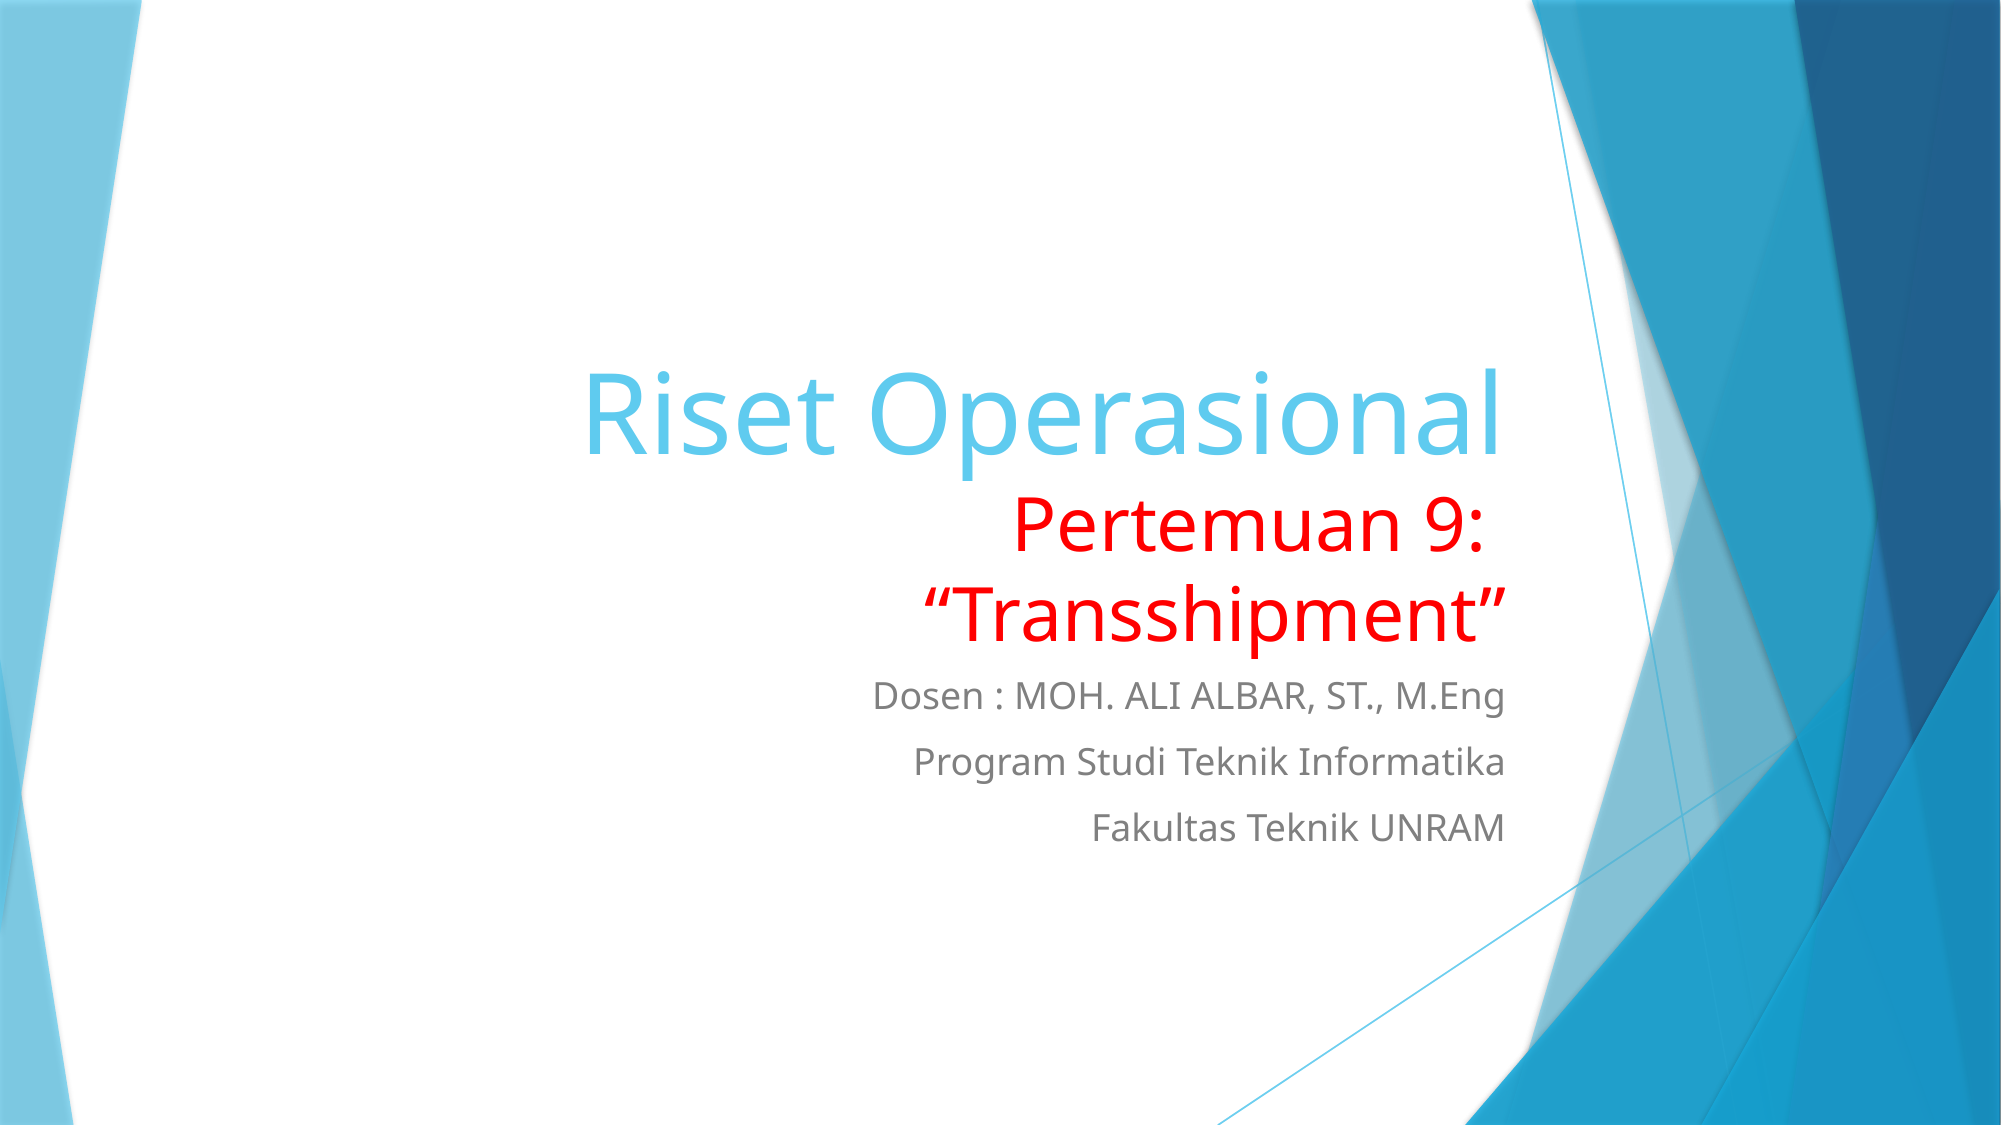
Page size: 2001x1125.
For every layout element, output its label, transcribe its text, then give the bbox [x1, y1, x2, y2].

subtitle Dosen : MOH. ALI ALBAR, ST., M.Eng Program Studi Teknik Informatika Fakultas Teknik UNRAM [247, 664, 1522, 907]
title Riset Operasional Pertemuan 9: “Transshipment” [111, 394, 1522, 665]
